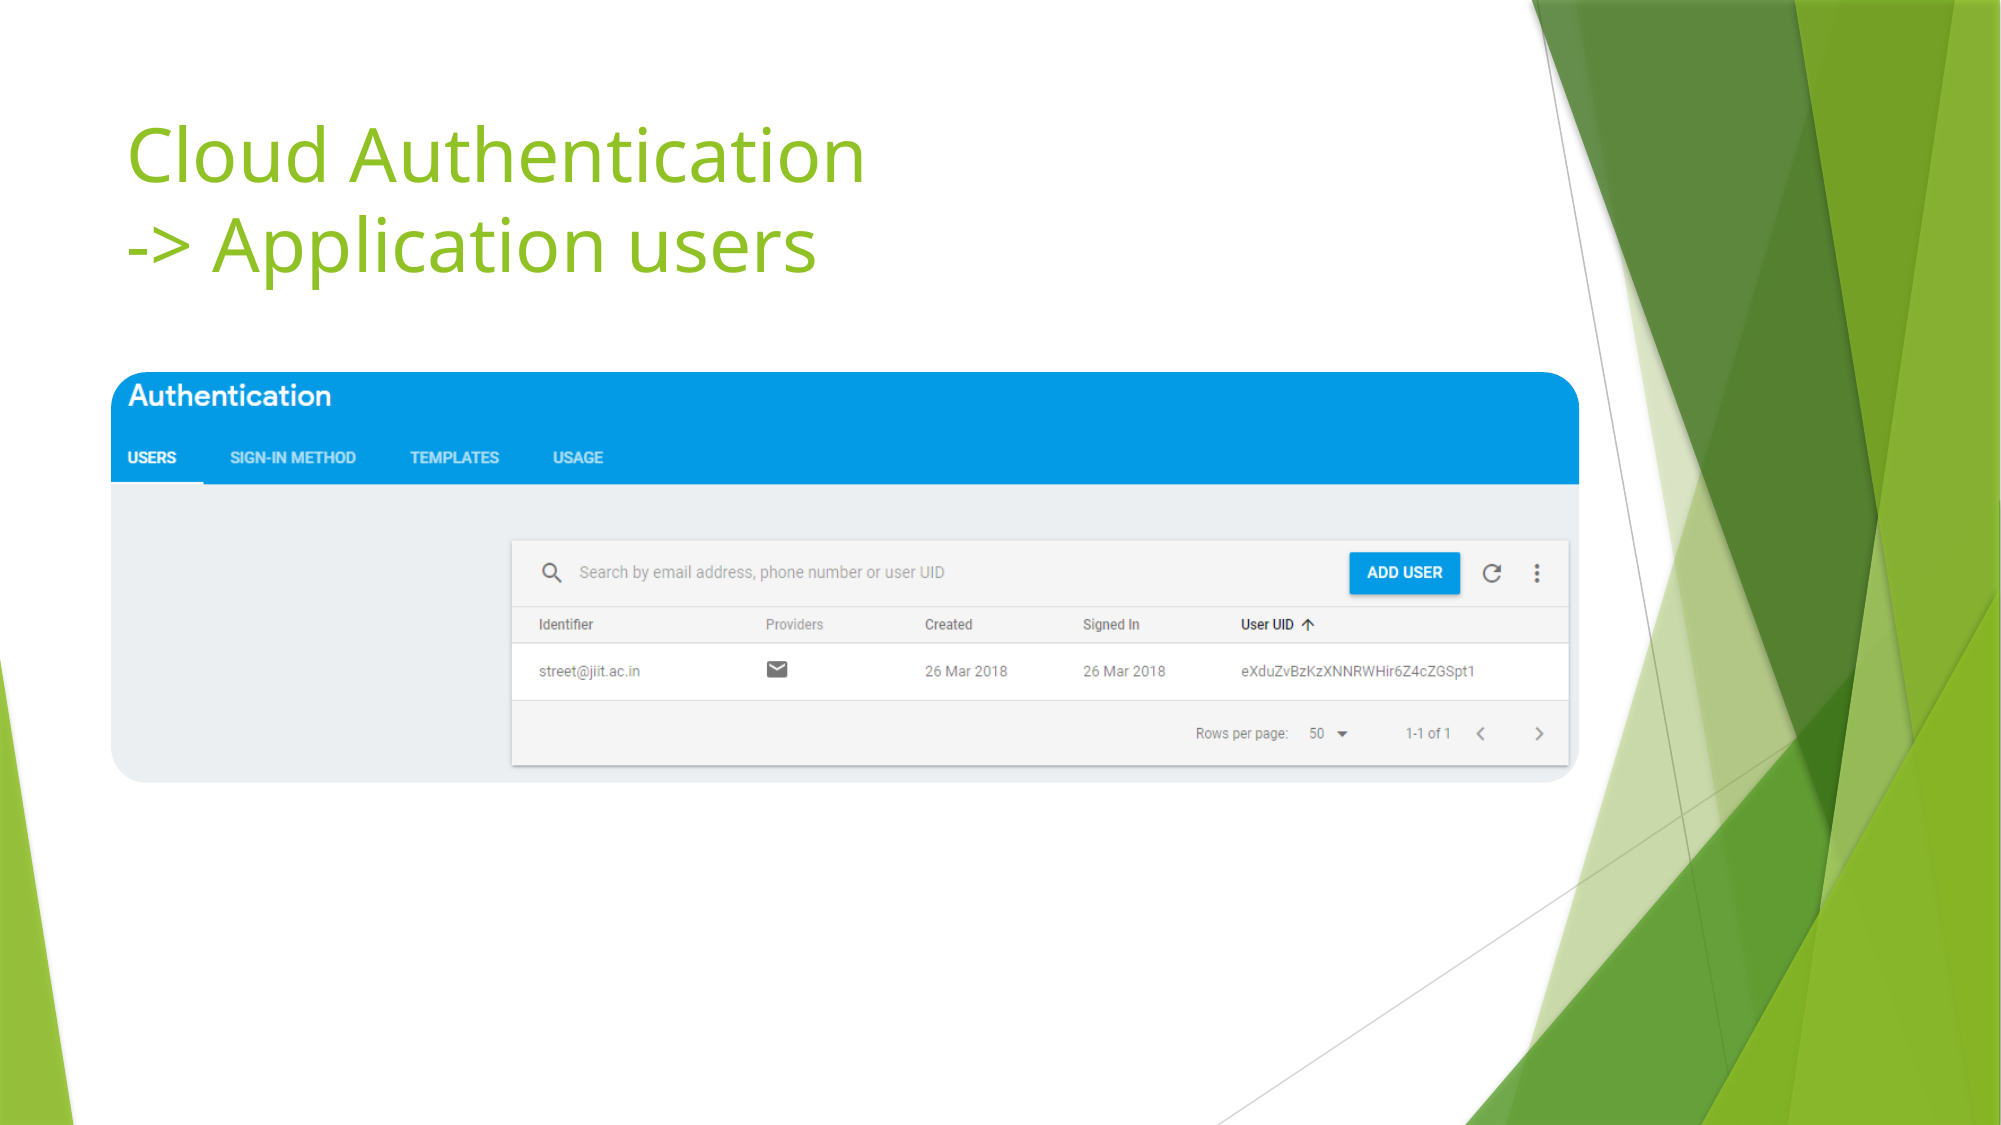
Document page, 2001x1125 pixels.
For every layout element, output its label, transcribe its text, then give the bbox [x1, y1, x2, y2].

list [110, 371, 1580, 784]
title Cloud Authentication -> Application users [111, 99, 1522, 317]
